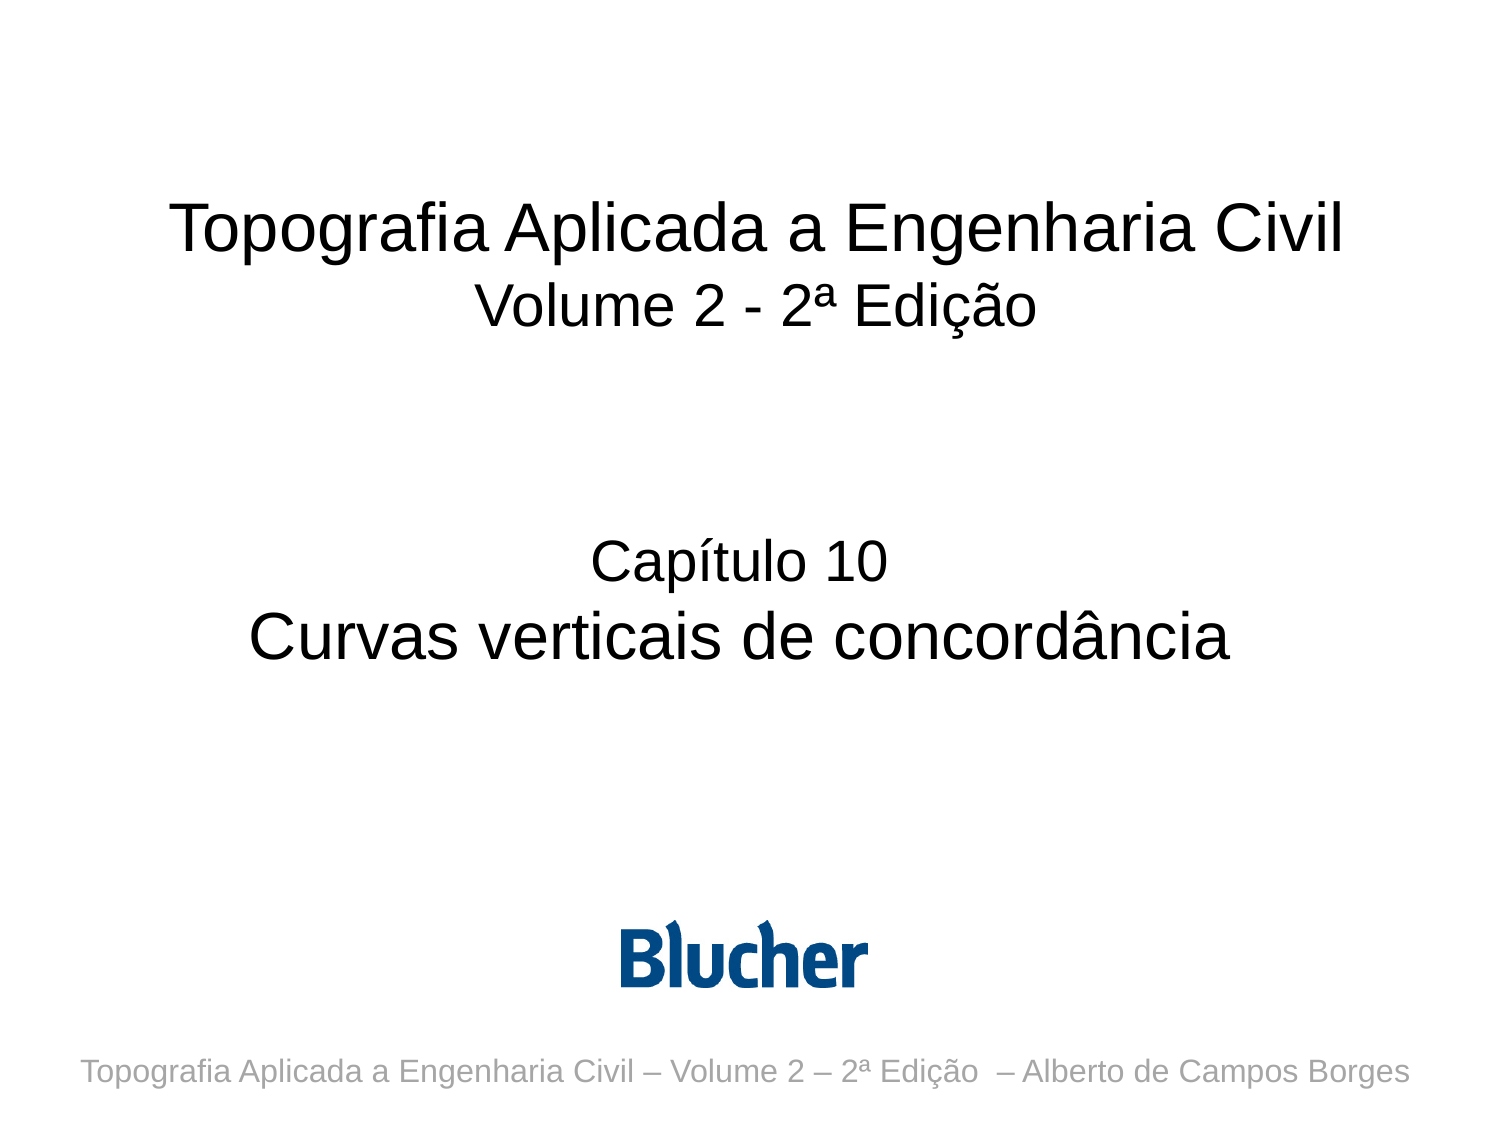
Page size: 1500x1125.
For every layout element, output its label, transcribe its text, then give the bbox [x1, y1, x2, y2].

picture [620, 920, 868, 988]
footer Topografia Aplicada a Engenharia Civil – Volume 2 – 2ª Edição – Alberto de Campos Borges [0, 1042, 1500, 1103]
text_box Topografia Aplicada a Engenharia Civil Volume 2 - 2ª Edição [119, 175, 1395, 417]
text_box Capítulo 10 Curvas verticais de concordância [113, 515, 1368, 681]
